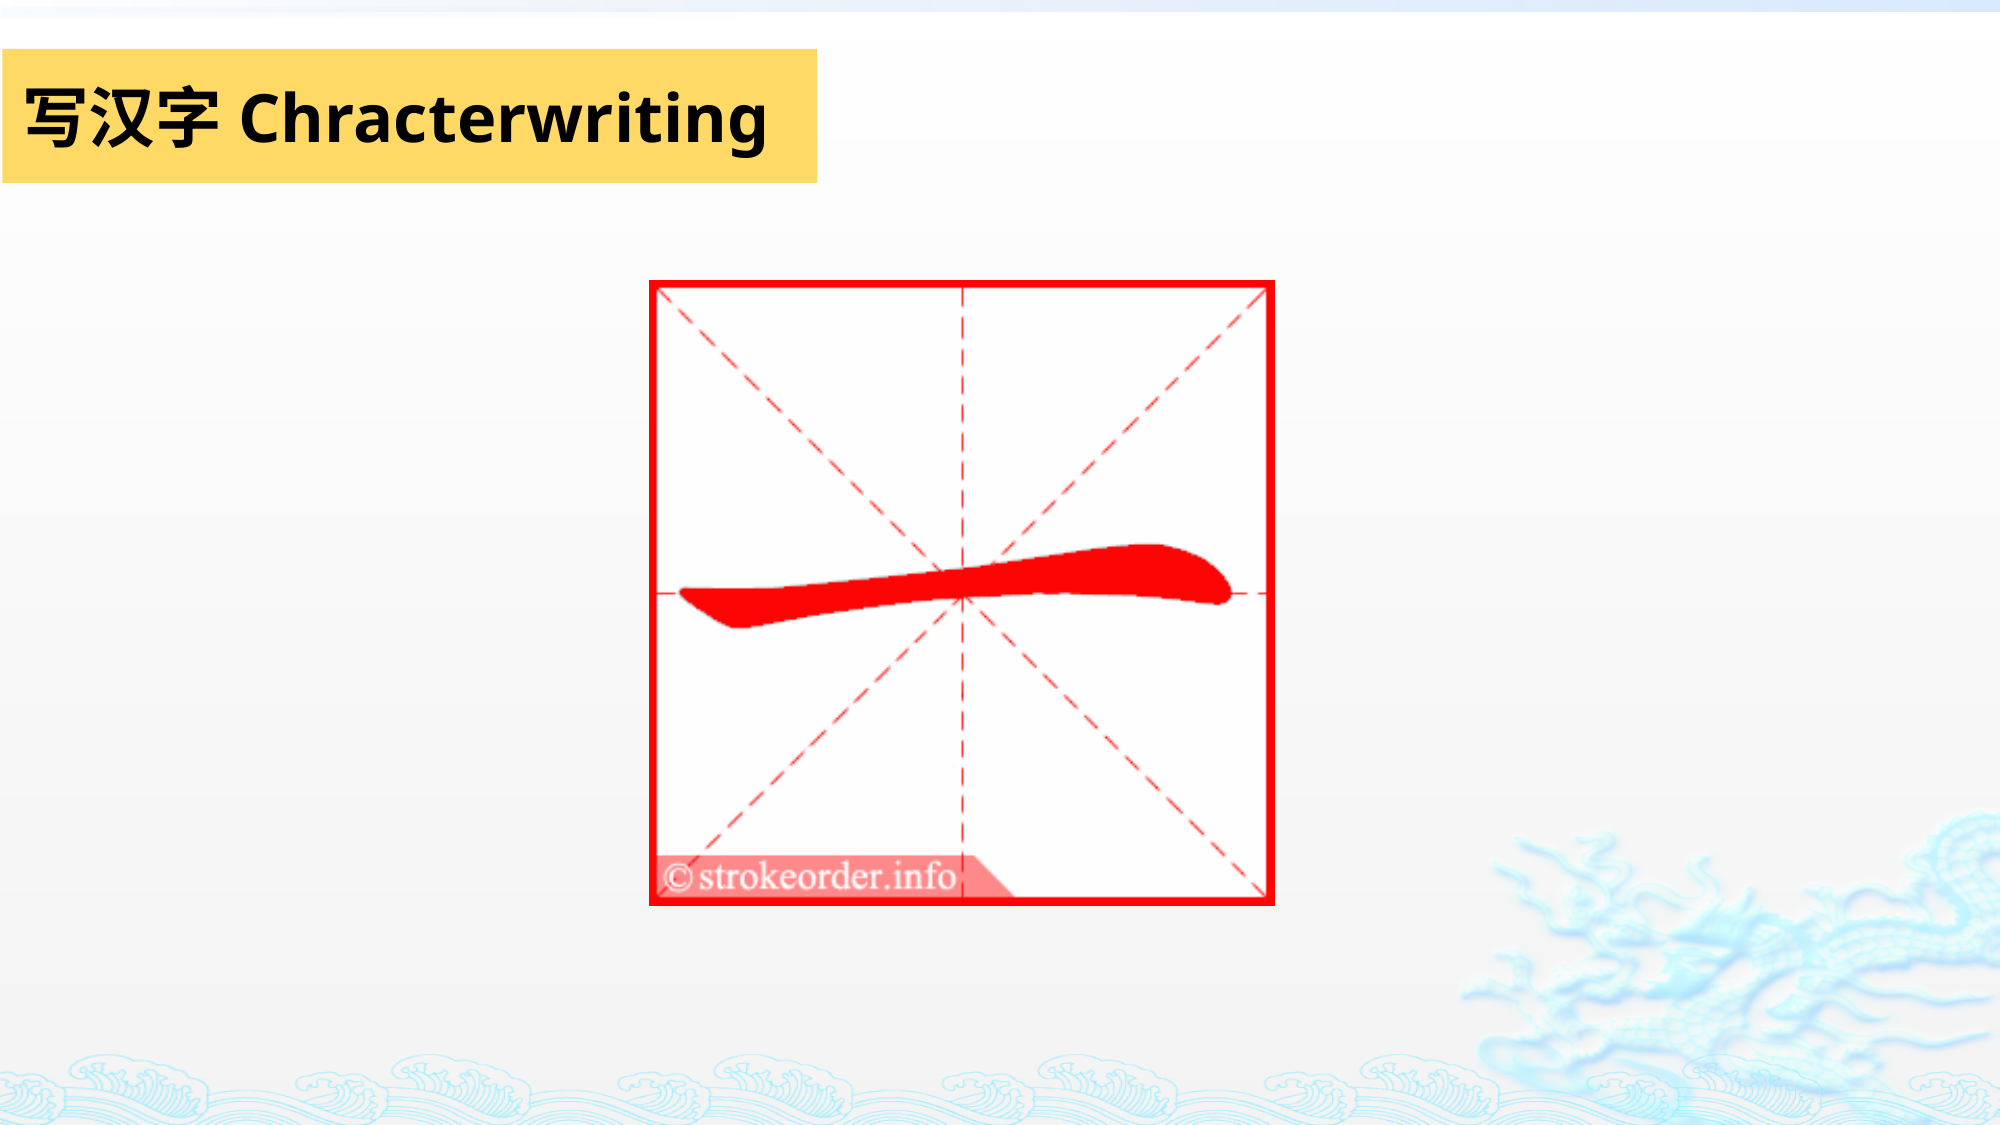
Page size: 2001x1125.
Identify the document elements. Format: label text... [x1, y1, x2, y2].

text_box 写汉字Chracterwriting [2, 48, 818, 183]
picture [648, 279, 1275, 906]
